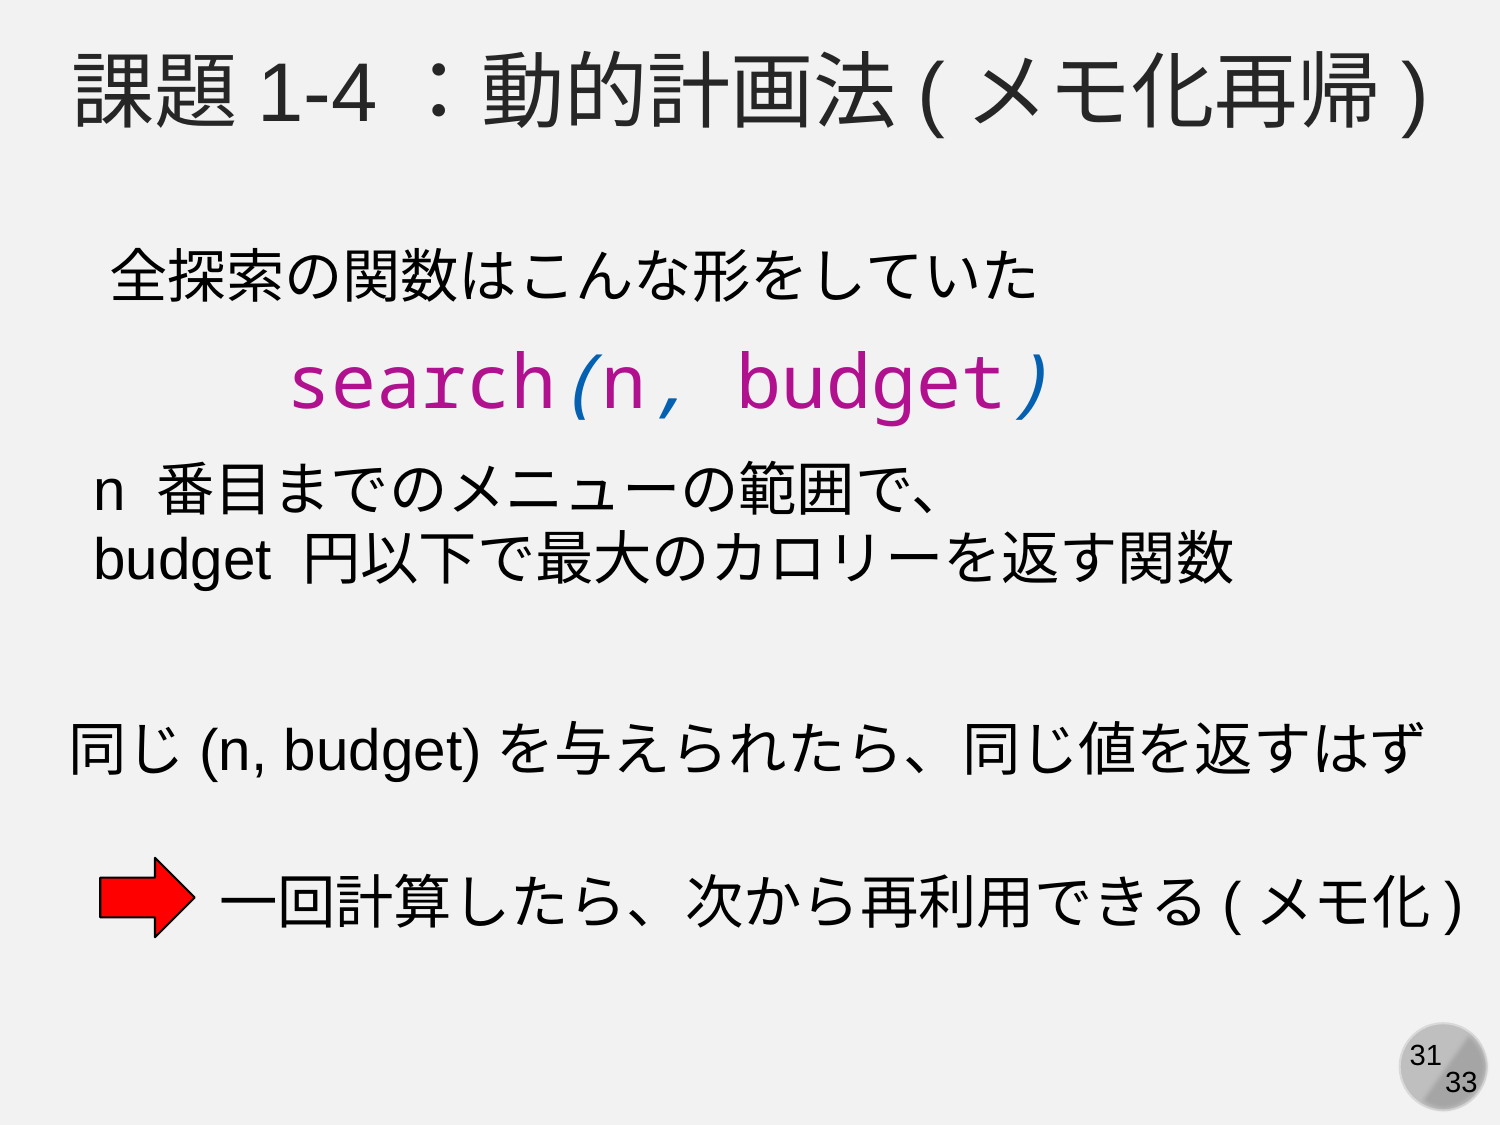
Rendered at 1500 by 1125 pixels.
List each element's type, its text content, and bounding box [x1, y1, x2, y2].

text_box 全探索の関数はこんな形をしていた [94, 231, 1055, 317]
text_box 同じ(n, budget)を与えられたら、同じ値を返すはず [53, 704, 1443, 789]
text_box [99, 856, 196, 939]
text_box n 番目までのメニューの範囲で、 budget 円以下で最大のカロリーを返す関数 [78, 444, 1250, 599]
text_box search(n, budget) [272, 326, 1067, 431]
list 課題1-4：動的計画法(メモ化再帰) [0, 31, 1500, 155]
text_box 一回計算したら、次から再利用できる(メモ化) [204, 857, 1479, 943]
